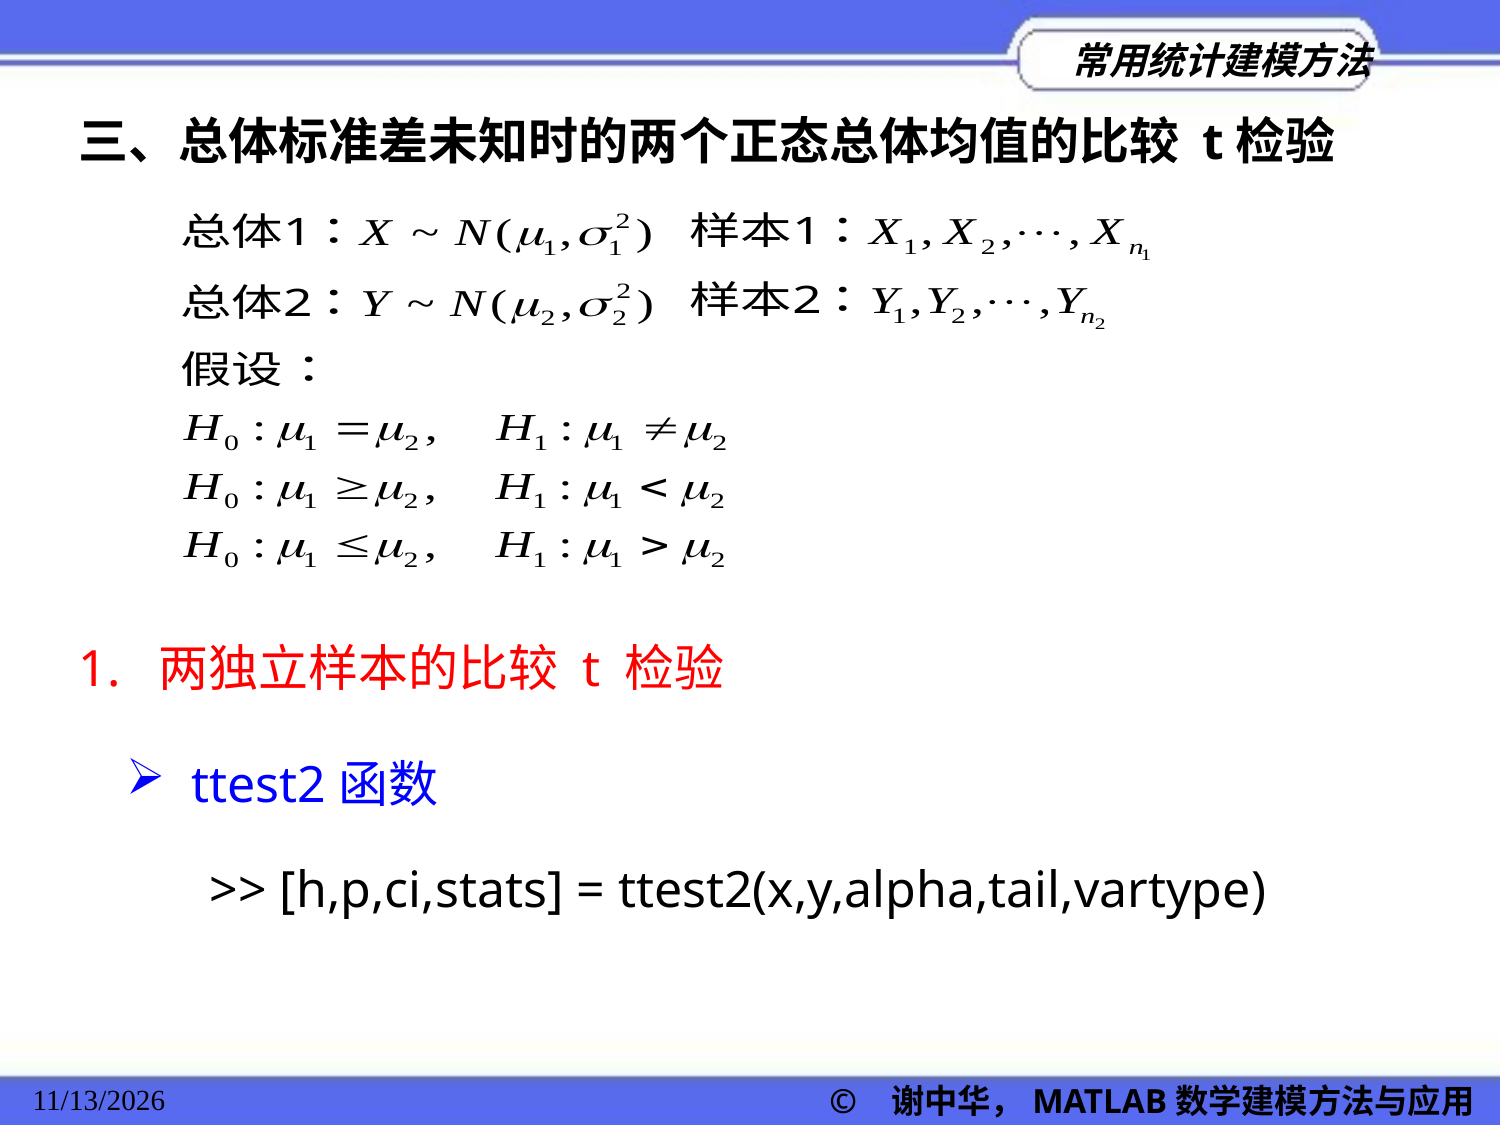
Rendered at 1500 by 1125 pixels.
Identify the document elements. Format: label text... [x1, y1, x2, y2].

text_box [173, 345, 741, 575]
footer © 谢中华，MATLAB数学建模方法与应用 [809, 1076, 1495, 1123]
picture [0, 0, 1500, 1125]
text_box ttest2函数 [112, 745, 497, 822]
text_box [175, 274, 665, 336]
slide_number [17, 1077, 356, 1120]
text_box 1. 两独立样本的比较 t 检验 [64, 628, 1037, 704]
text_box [682, 206, 1164, 268]
text_box 三、总体标准差未知时的两个正态总体均值的比较 t检验 [64, 101, 1447, 177]
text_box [682, 275, 1117, 337]
text_box >> [h,p,ci,stats] = ttest2(x,y,alpha,tail,vartype) [194, 826, 1365, 925]
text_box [175, 204, 665, 265]
